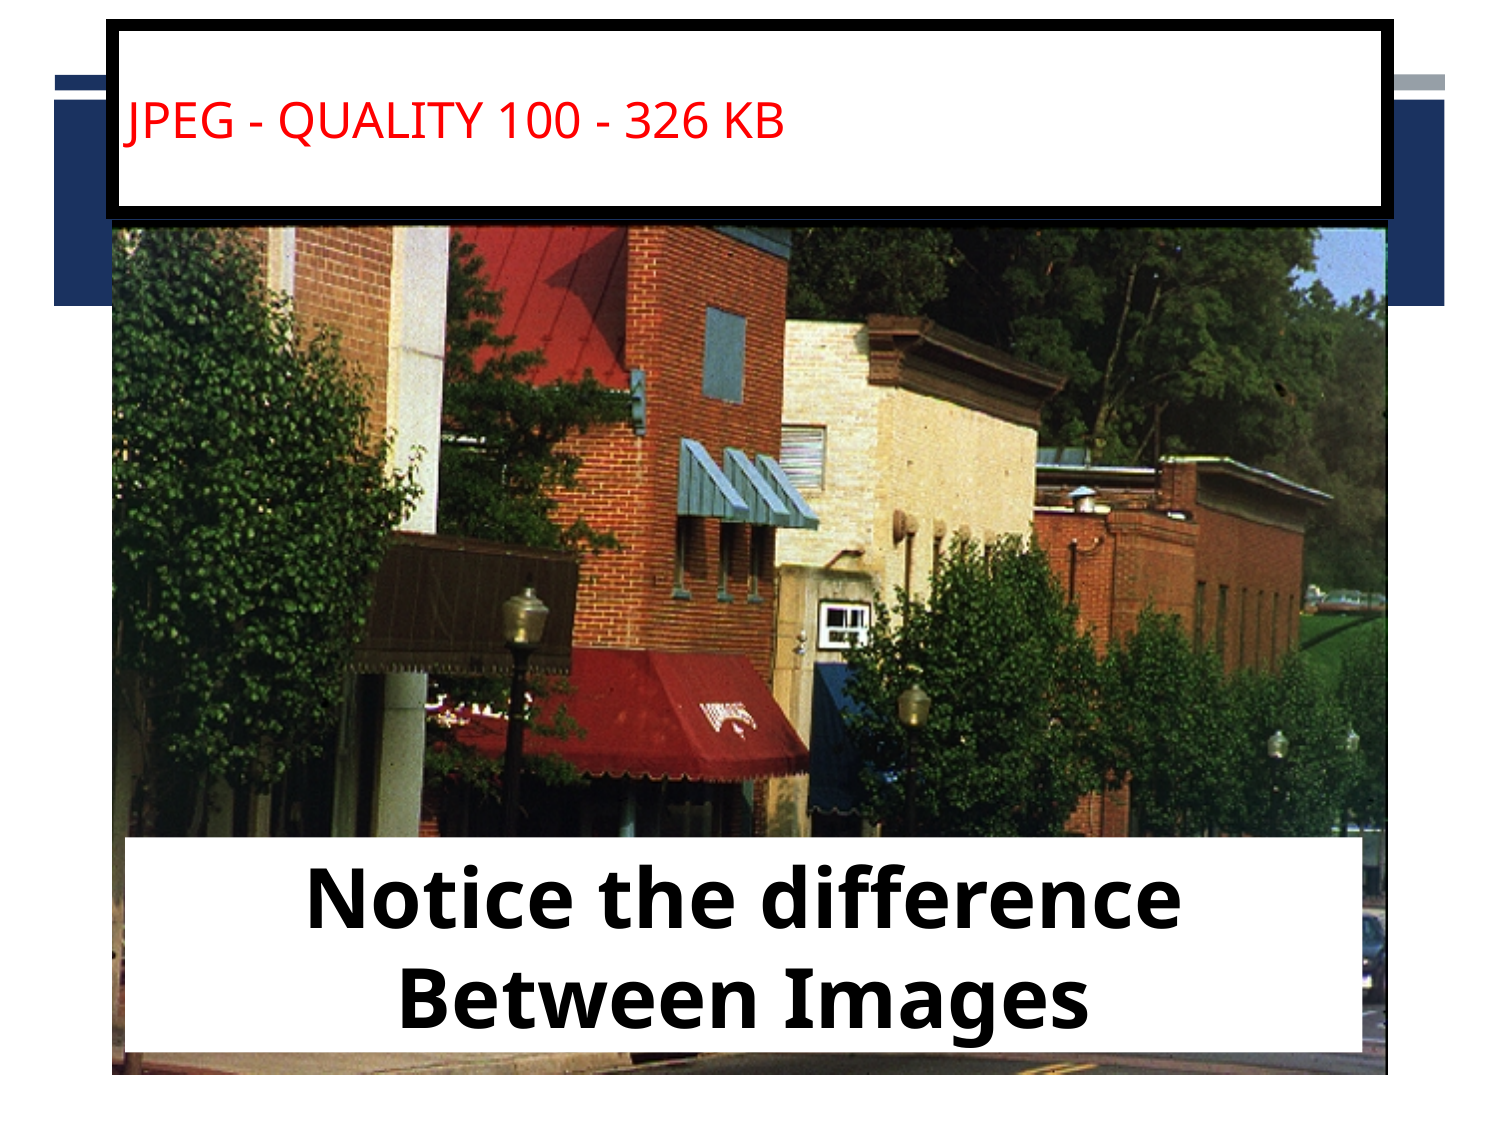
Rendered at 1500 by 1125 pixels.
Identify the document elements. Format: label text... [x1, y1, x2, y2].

picture [112, 220, 1388, 1076]
title JPEG - QUALITY 100 - 326 KB [112, 24, 1388, 213]
